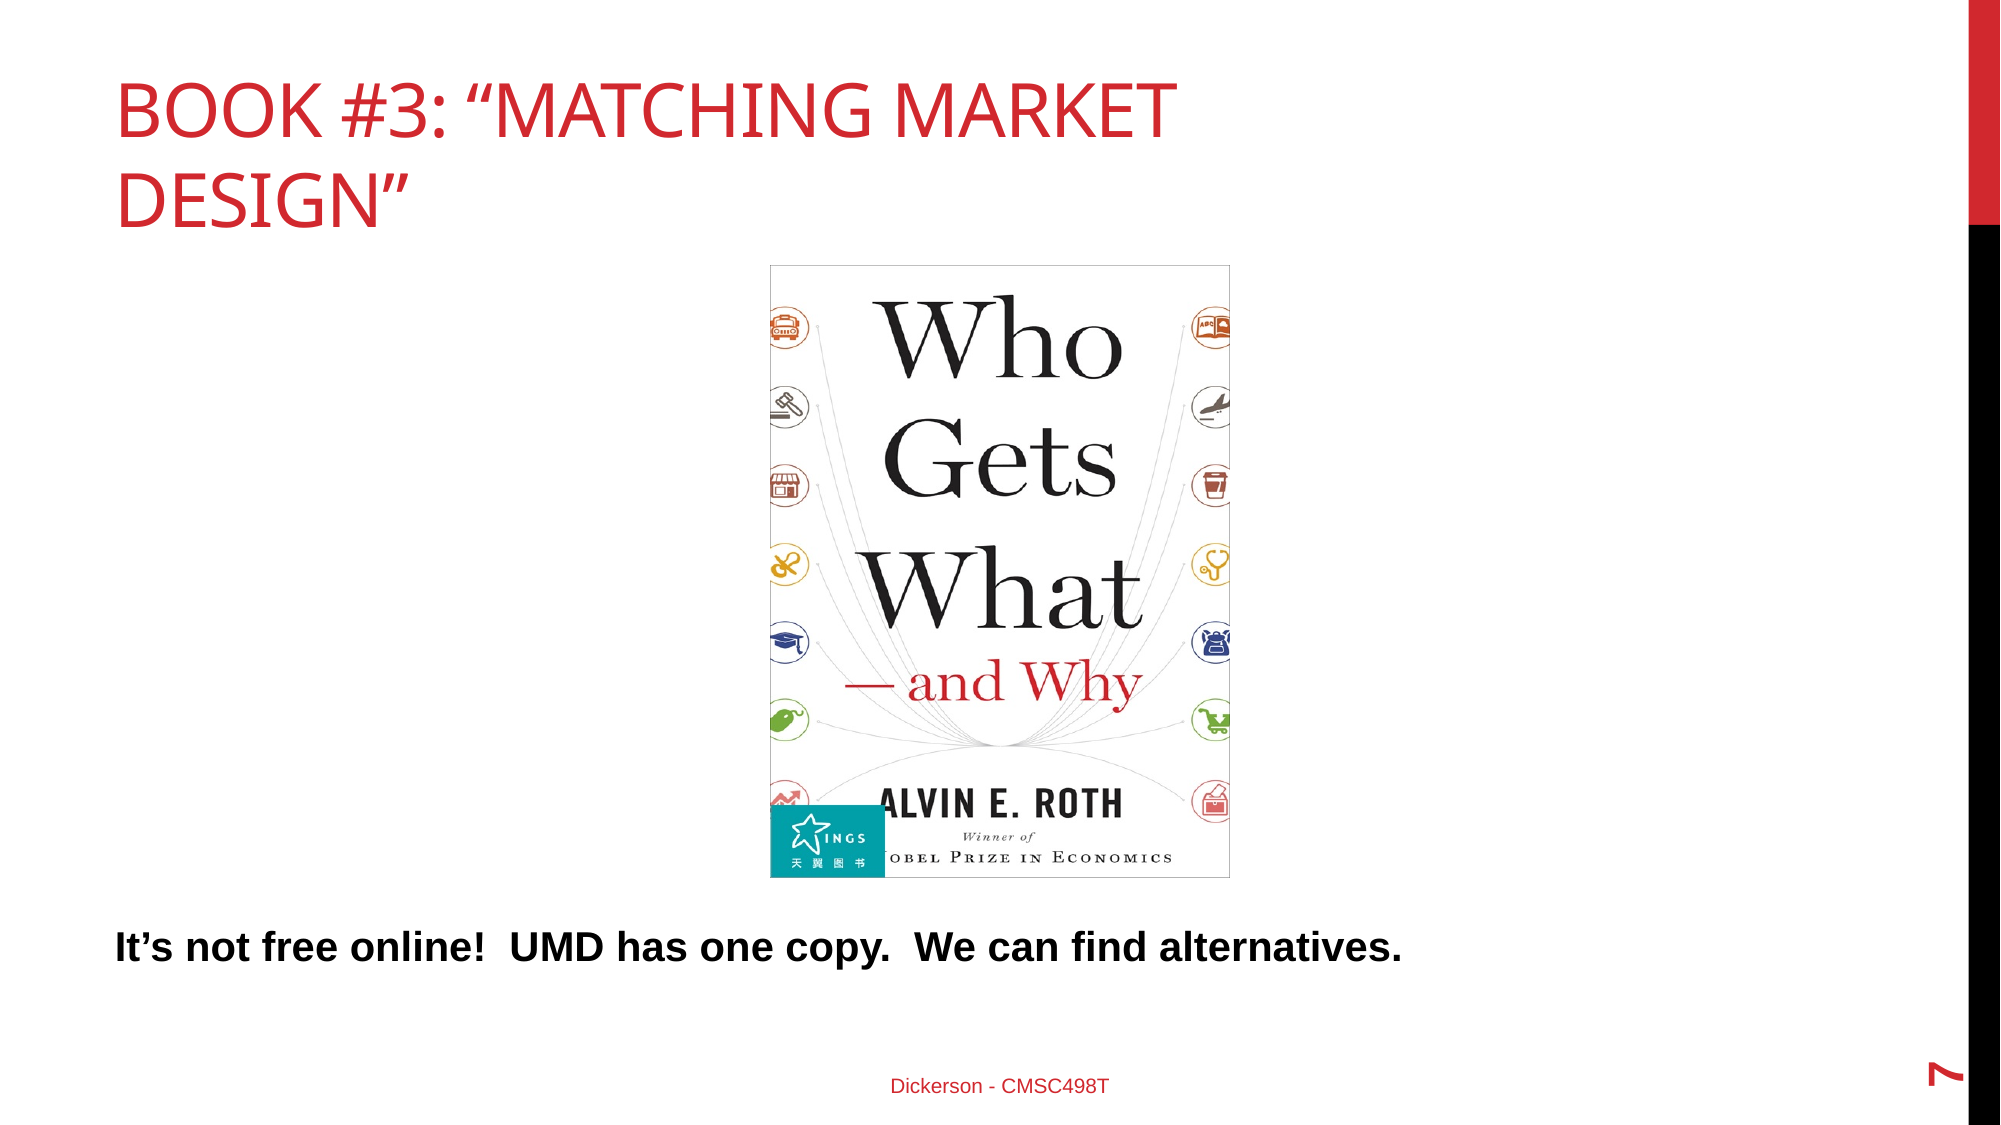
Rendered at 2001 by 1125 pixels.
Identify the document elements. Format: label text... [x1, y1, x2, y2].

list It’s not free online! UMD has one copy. We can find alternatives. [99, 912, 1767, 1005]
title Book #3: “Matching Market Design” [99, 25, 1367, 250]
slide_number 7 [1903, 887, 1984, 1104]
footer Dickerson - CMSC498T [624, 1065, 1375, 1112]
picture [770, 264, 1230, 878]
